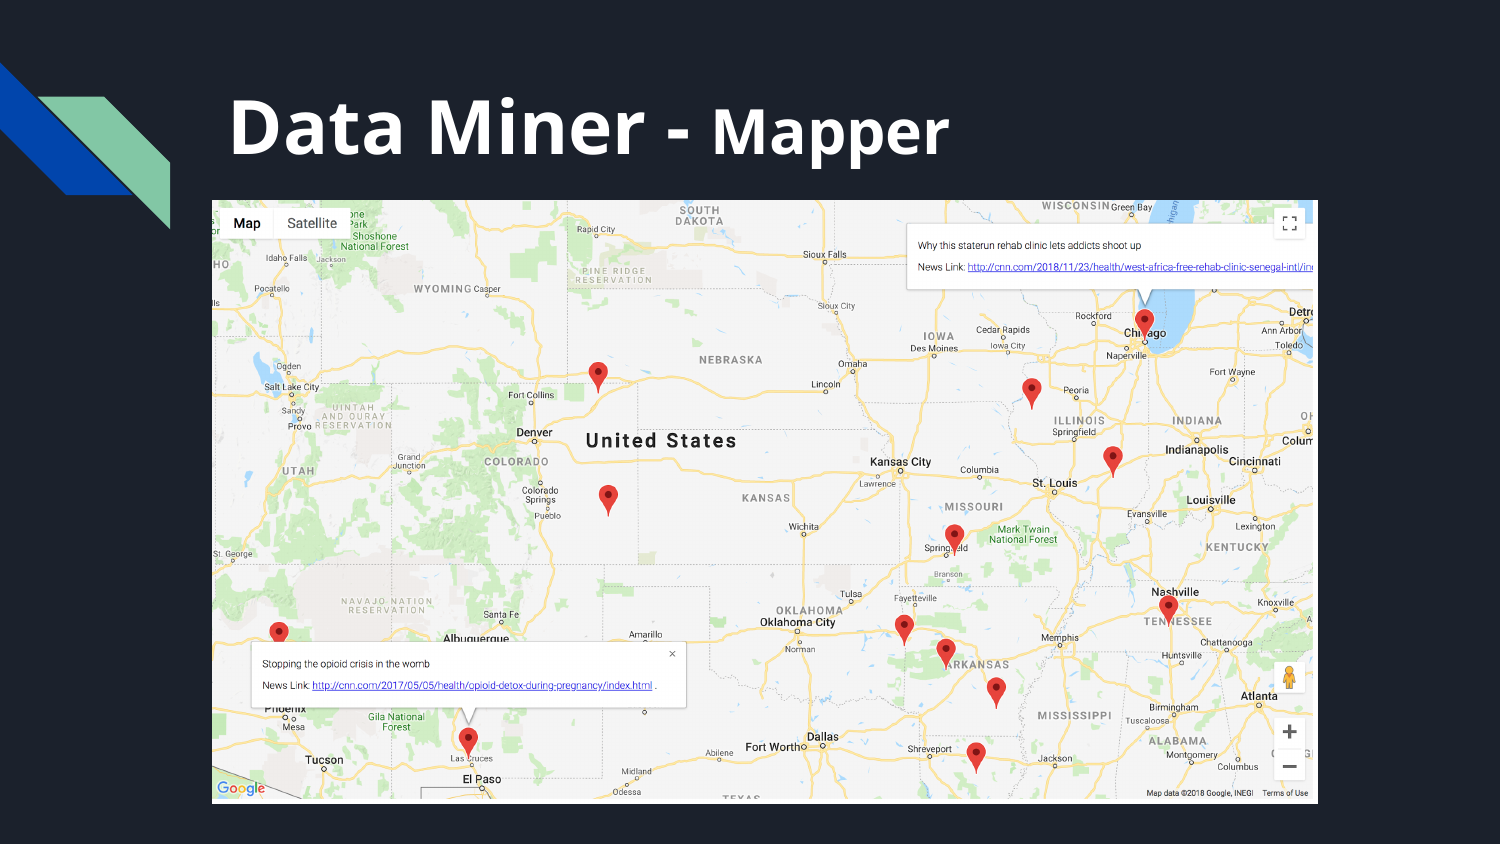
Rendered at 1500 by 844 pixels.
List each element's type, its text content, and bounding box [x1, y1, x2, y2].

picture [212, 199, 1319, 804]
title Data Miner - Mapper [212, 64, 1473, 215]
